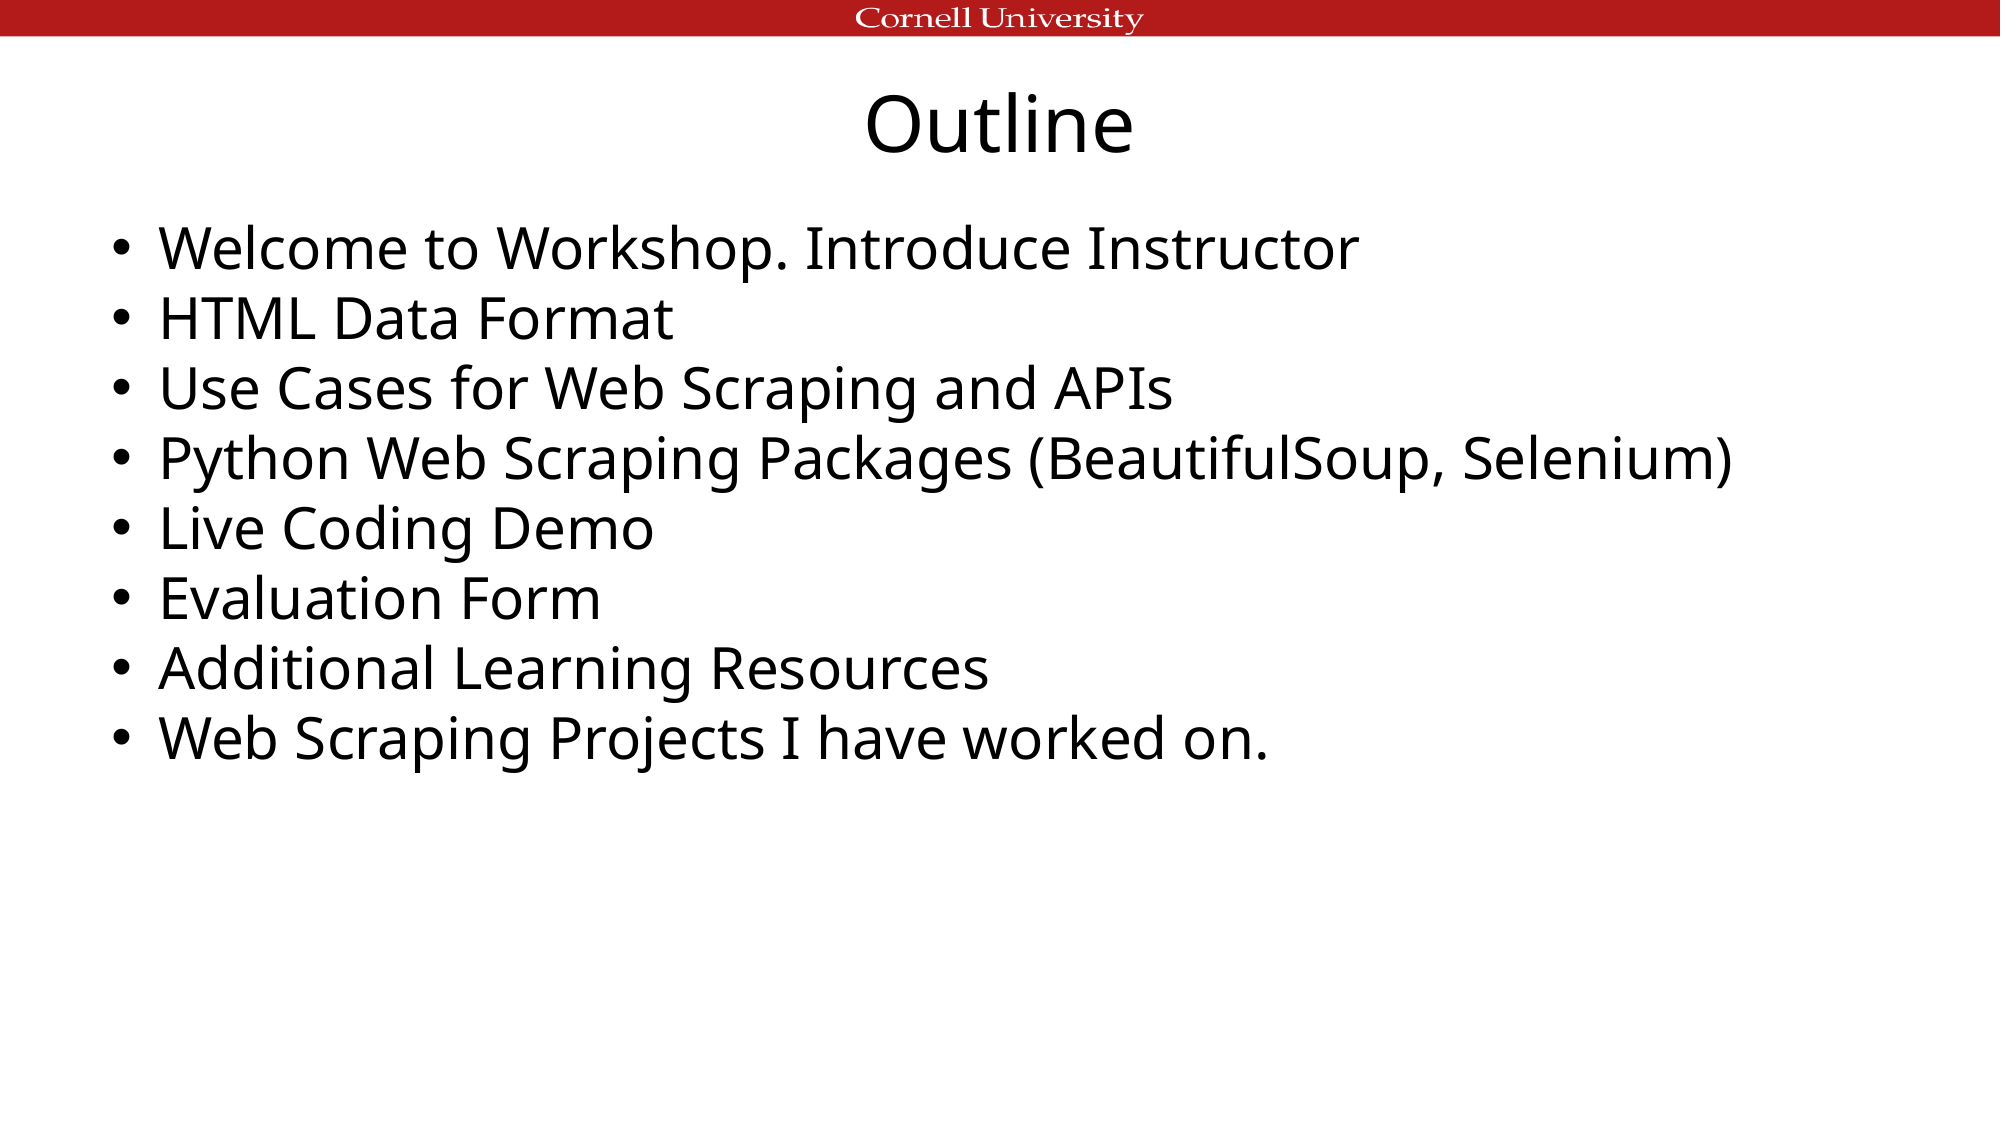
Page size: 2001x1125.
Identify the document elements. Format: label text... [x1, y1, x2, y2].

title Outline [51, 67, 1949, 181]
text_box Welcome to Workshop. Introduce Instructor HTML Data Format Use Cases for Web Scraping and APIs Python Web Scraping Packages (BeautifulSoup, Selenium) Live Coding Demo Evaluation Form Additional Learning Resources Web Scraping Projects I have worked on. [96, 203, 1927, 869]
picture [846, 0, 1144, 60]
